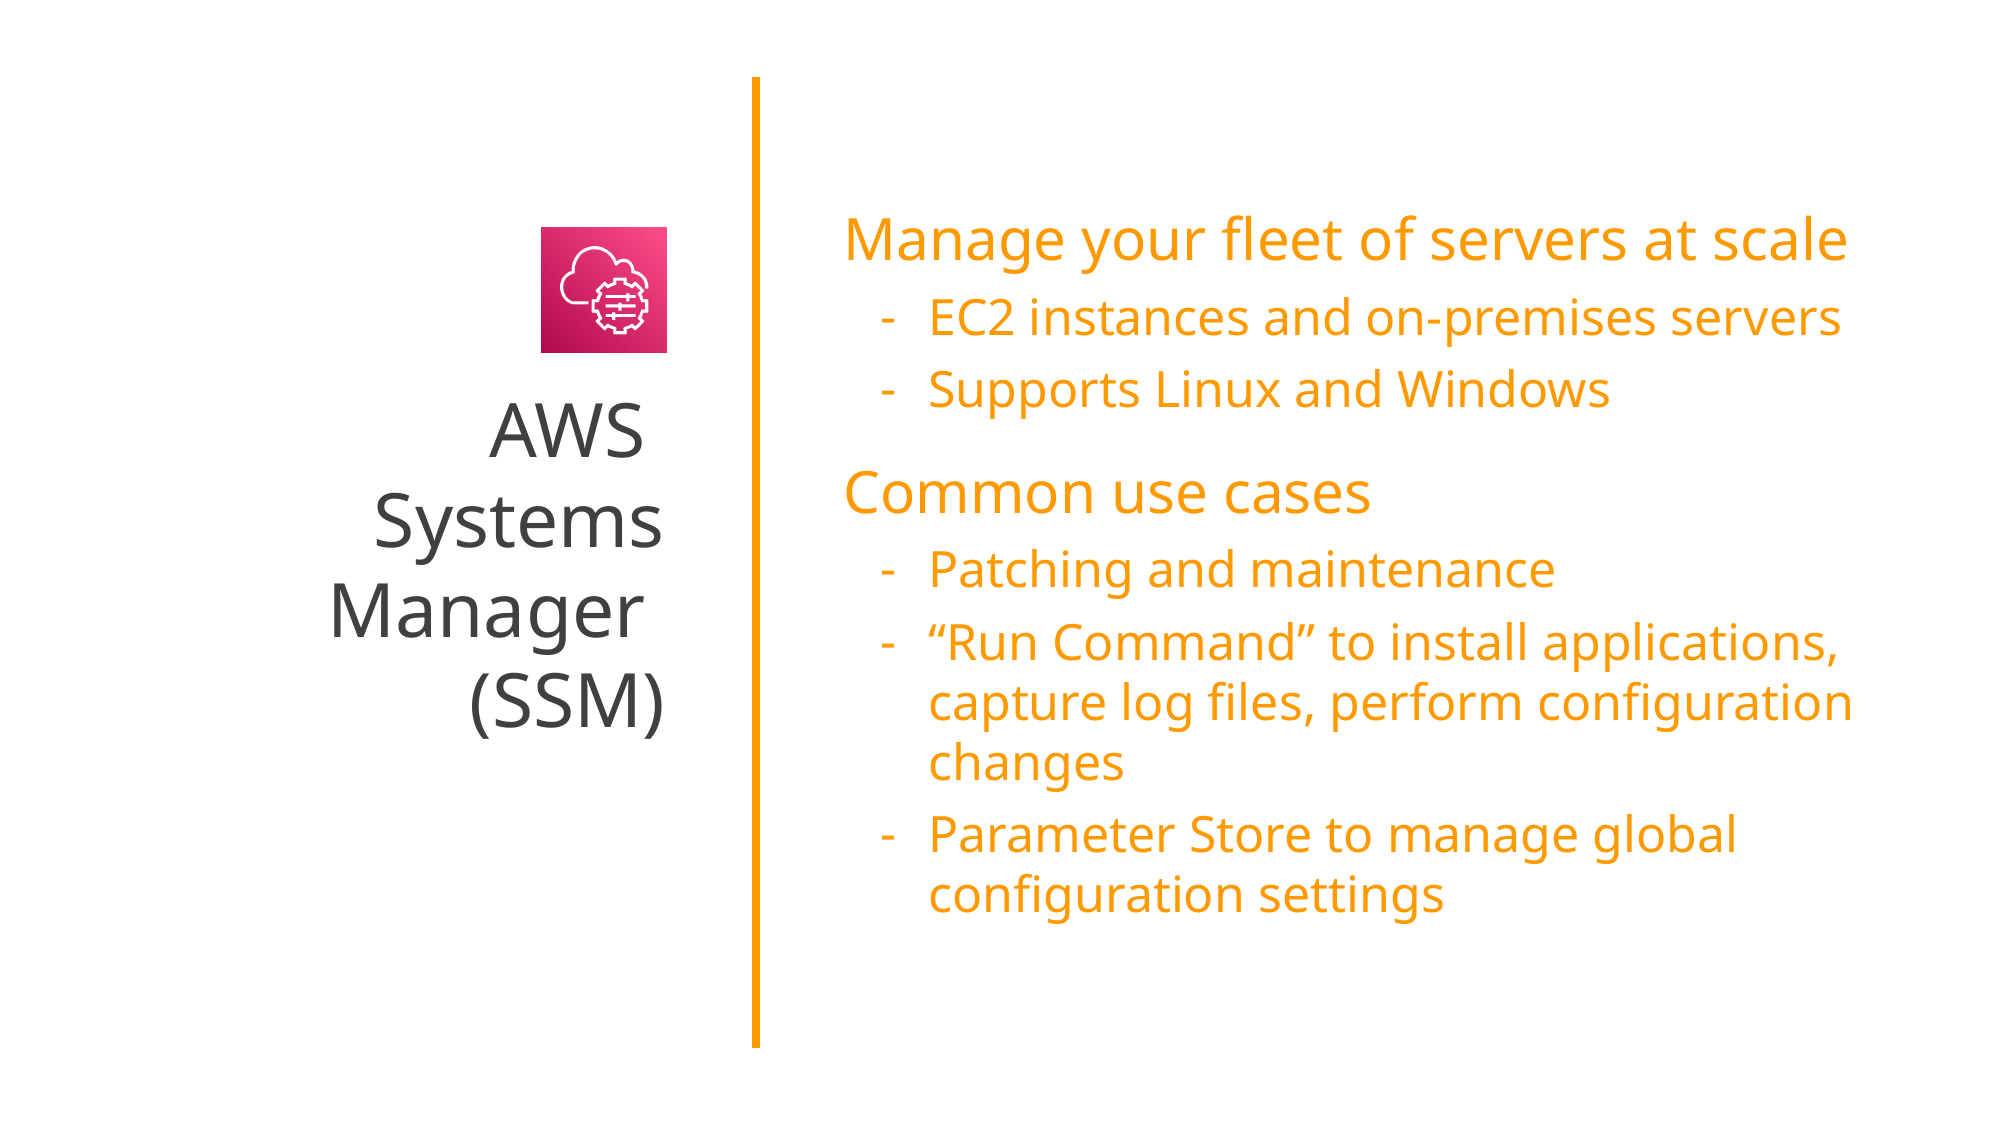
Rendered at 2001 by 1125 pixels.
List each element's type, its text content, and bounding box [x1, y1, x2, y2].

list AWS Systems Manager (SSM) [91, 76, 680, 1048]
list Manage your fleet of servers at scale EC2 instances and on-premises servers Supports Linux and Windows Common use cases Patching and maintenance “Run Command” to install applications, capture log files, perform configuration changes Parameter Store to manage global configuration settings [832, 76, 1900, 1048]
picture [541, 227, 667, 353]
